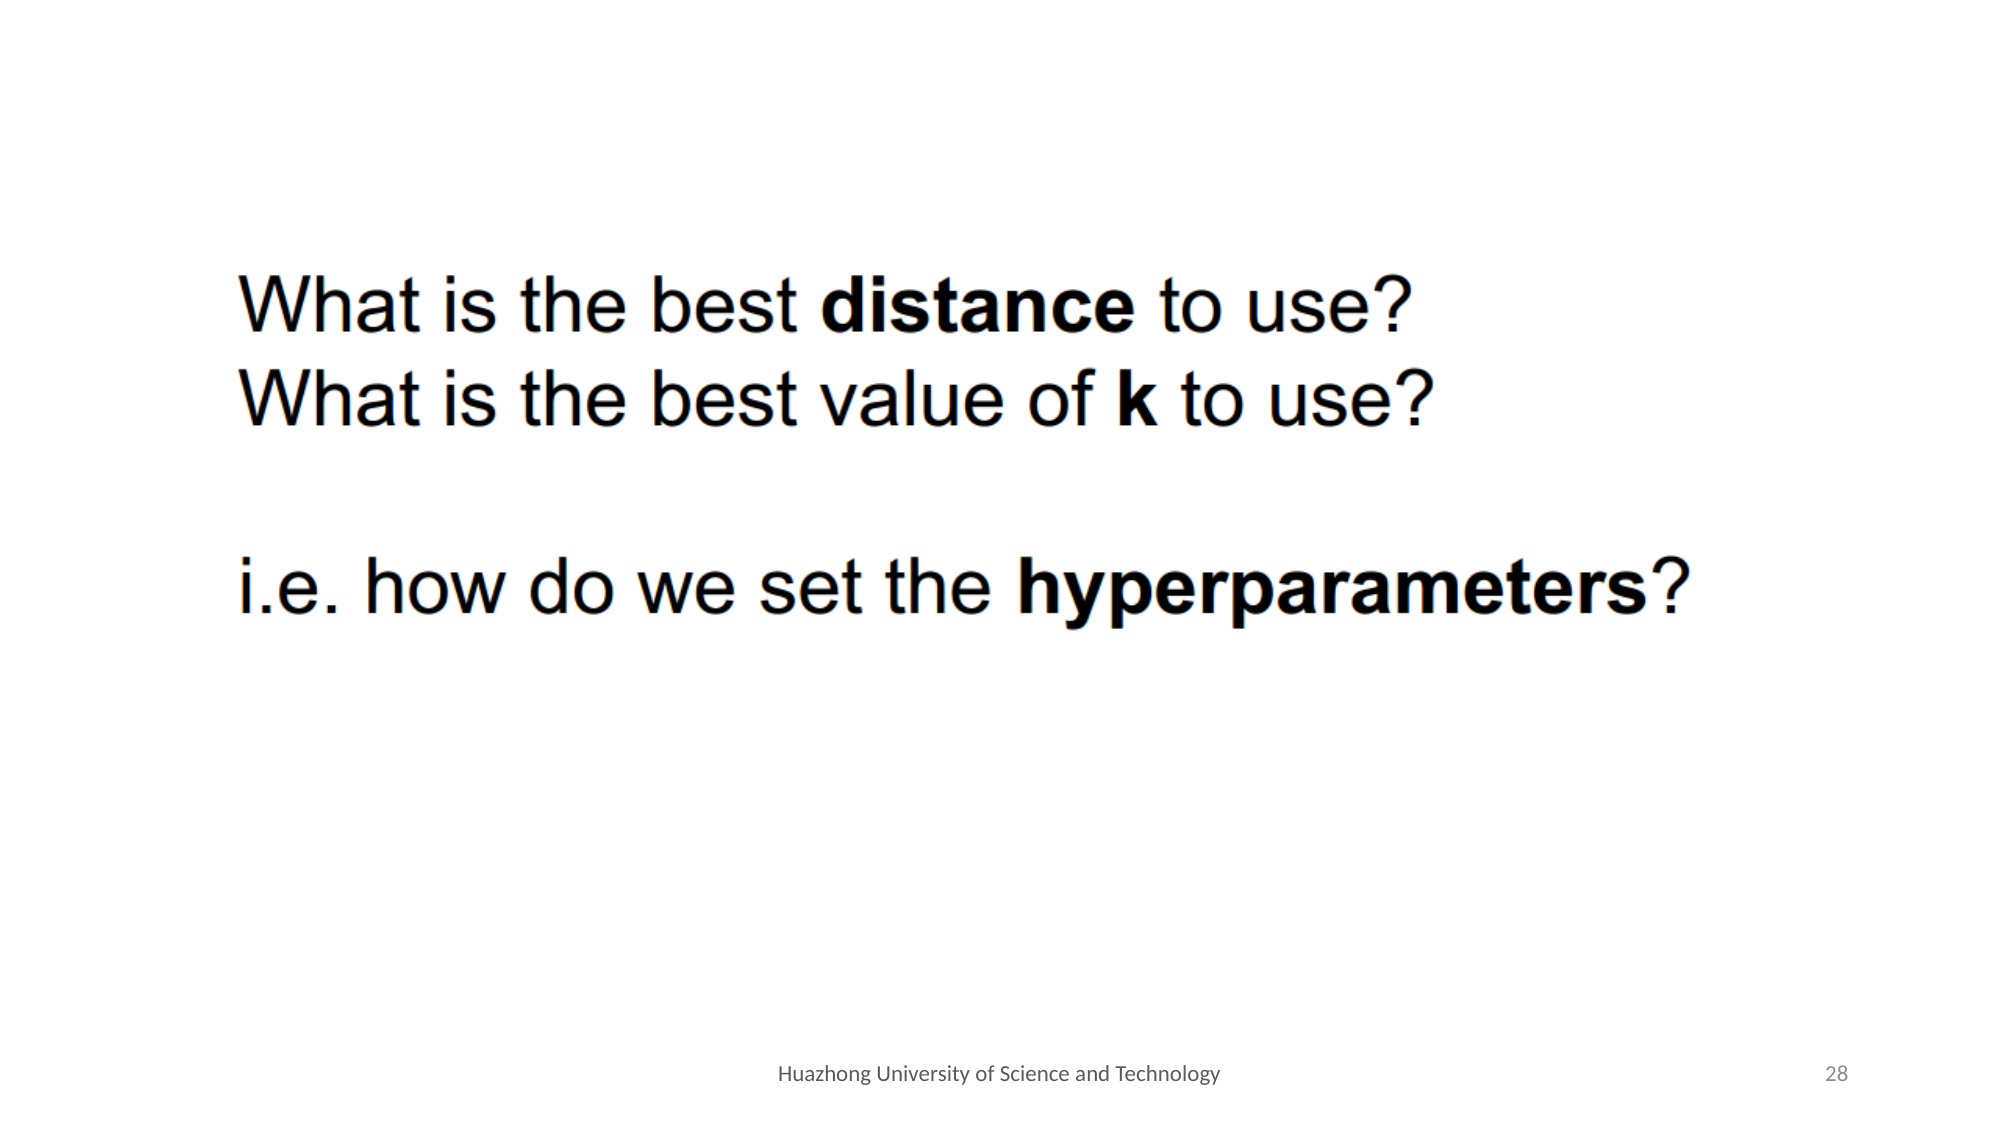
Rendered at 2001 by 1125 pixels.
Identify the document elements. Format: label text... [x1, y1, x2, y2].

picture [67, 91, 1933, 1034]
slide_number 28 [1413, 1042, 1864, 1103]
footer Huazhong University of Science and Technology [662, 1042, 1338, 1103]
